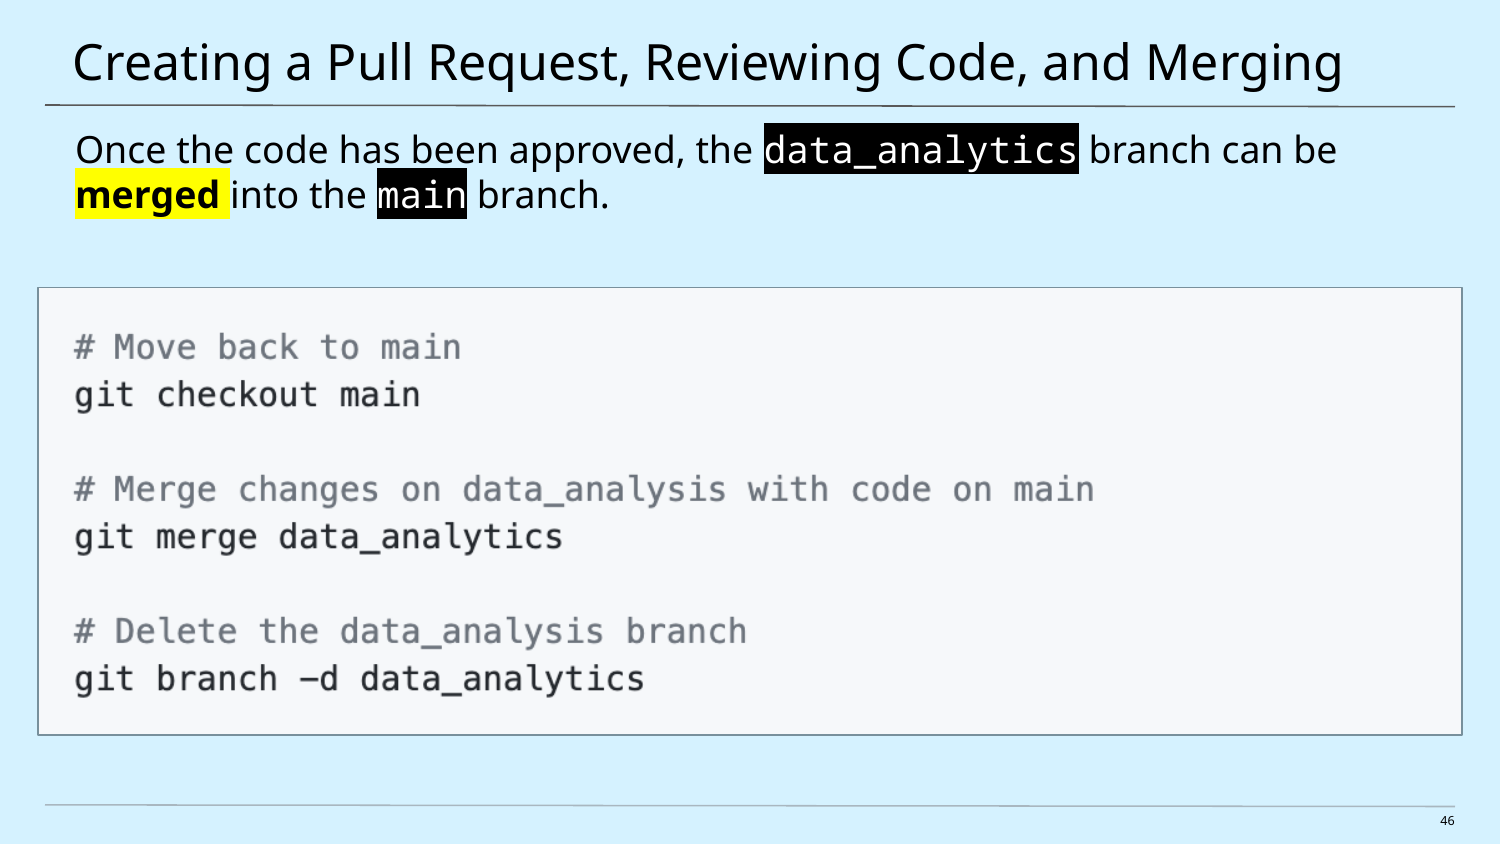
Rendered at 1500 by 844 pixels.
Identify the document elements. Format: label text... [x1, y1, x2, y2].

picture [38, 287, 1462, 735]
title Creating a Pull Request, Reviewing Code, and Merging [0, 0, 1500, 88]
subtitle Once the code has been approved, the data_analytics branch can be merged into the main branch. [0, 110, 1500, 171]
